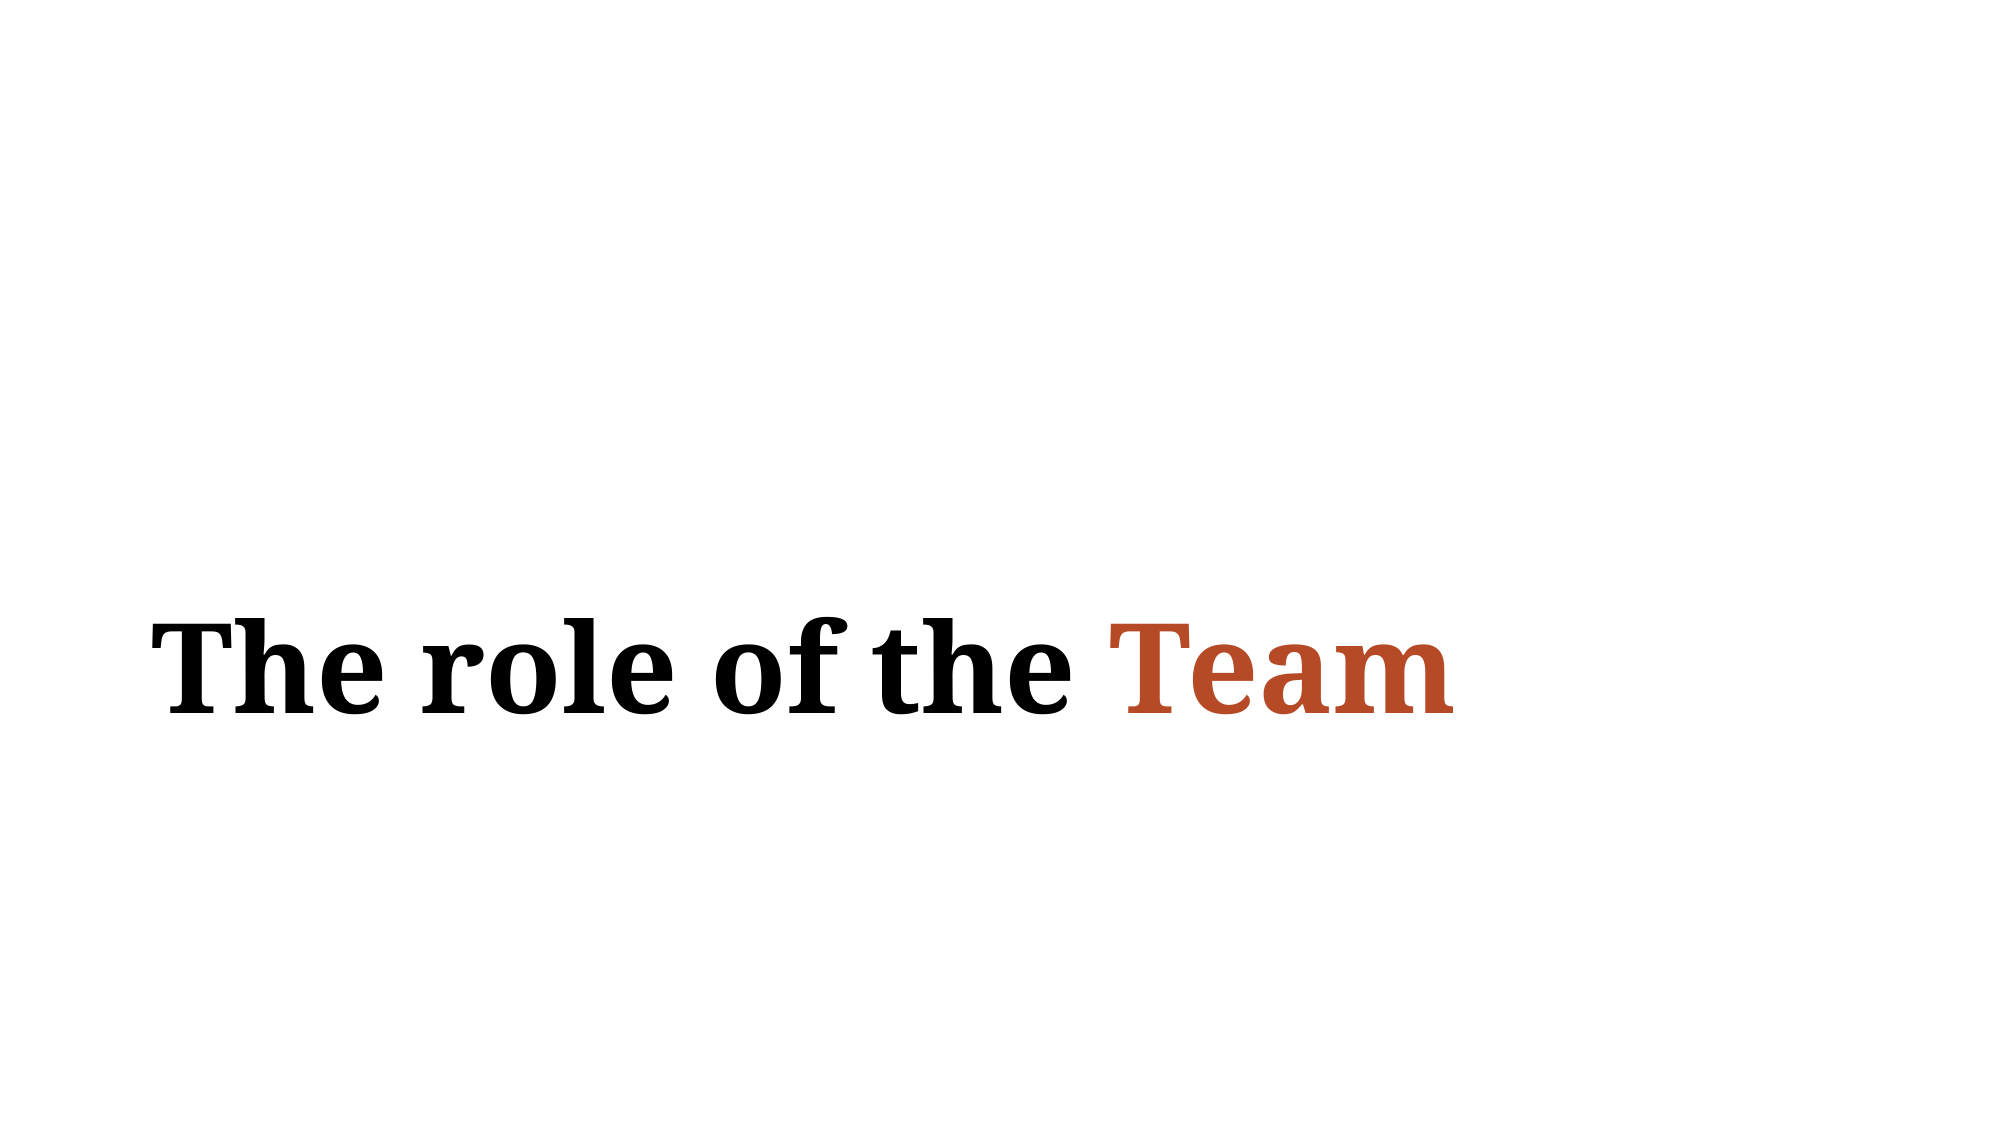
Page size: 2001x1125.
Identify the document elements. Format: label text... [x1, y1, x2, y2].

title The role of the Team [136, 280, 1862, 749]
